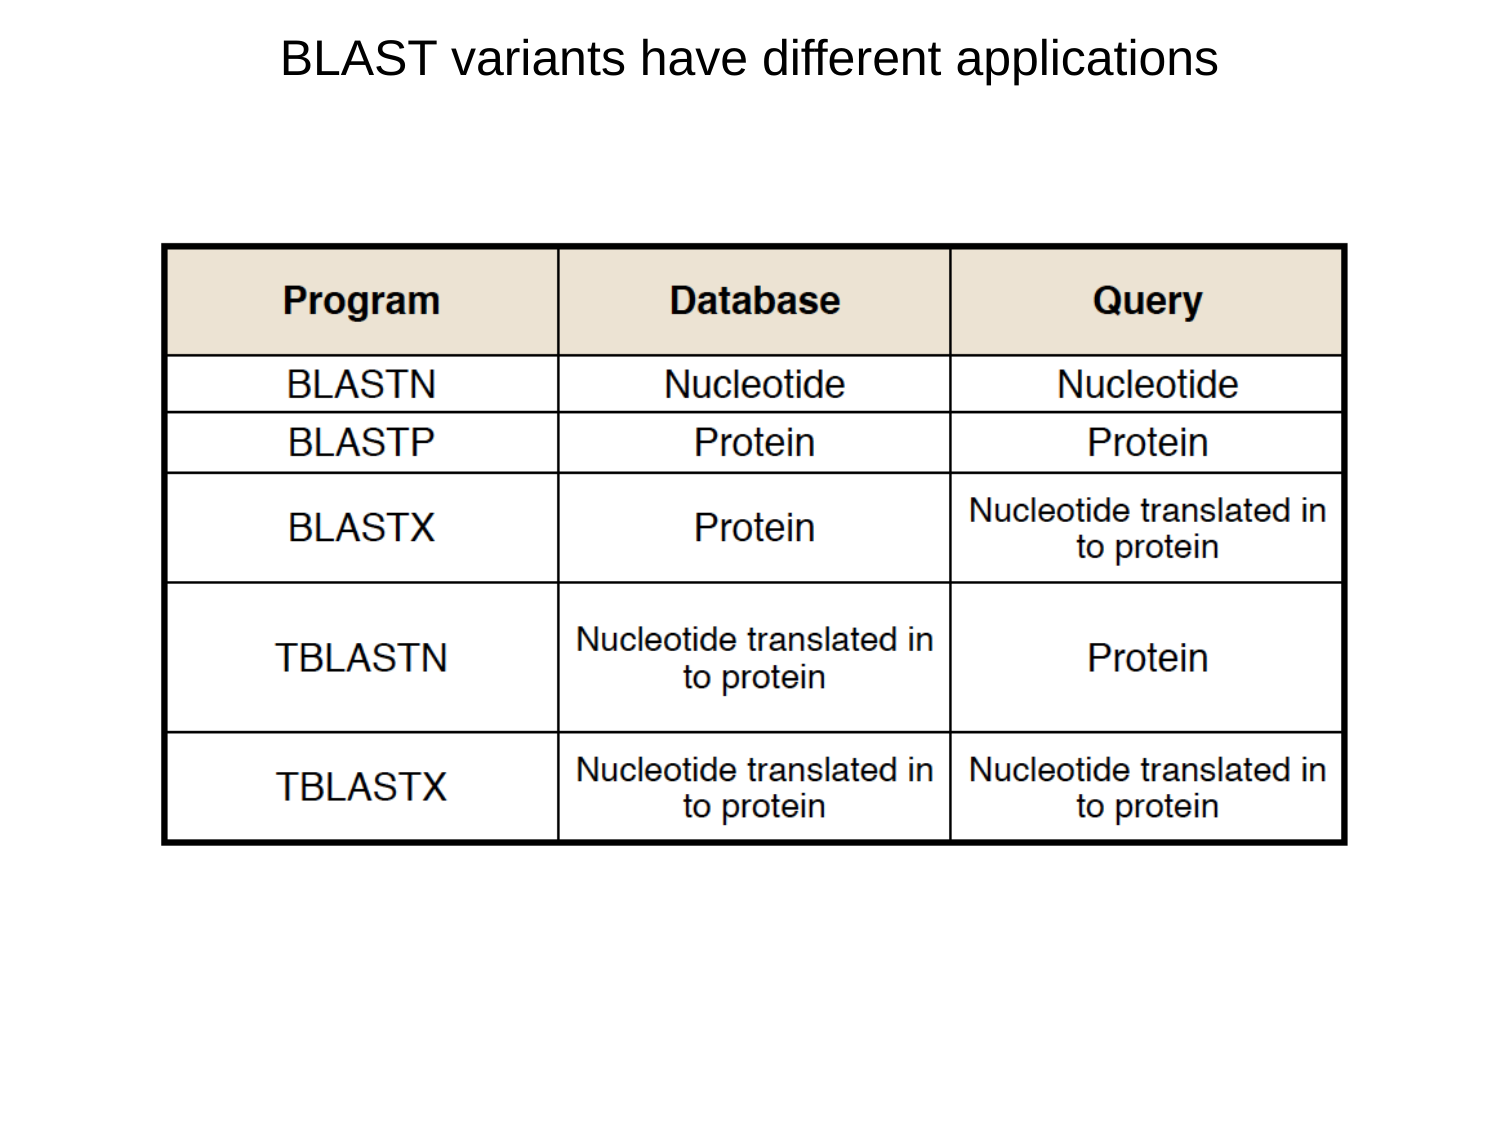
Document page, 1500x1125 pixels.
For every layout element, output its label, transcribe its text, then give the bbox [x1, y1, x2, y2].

picture [150, 228, 1380, 873]
text_box BLAST variants have different applications [0, 17, 1500, 93]
